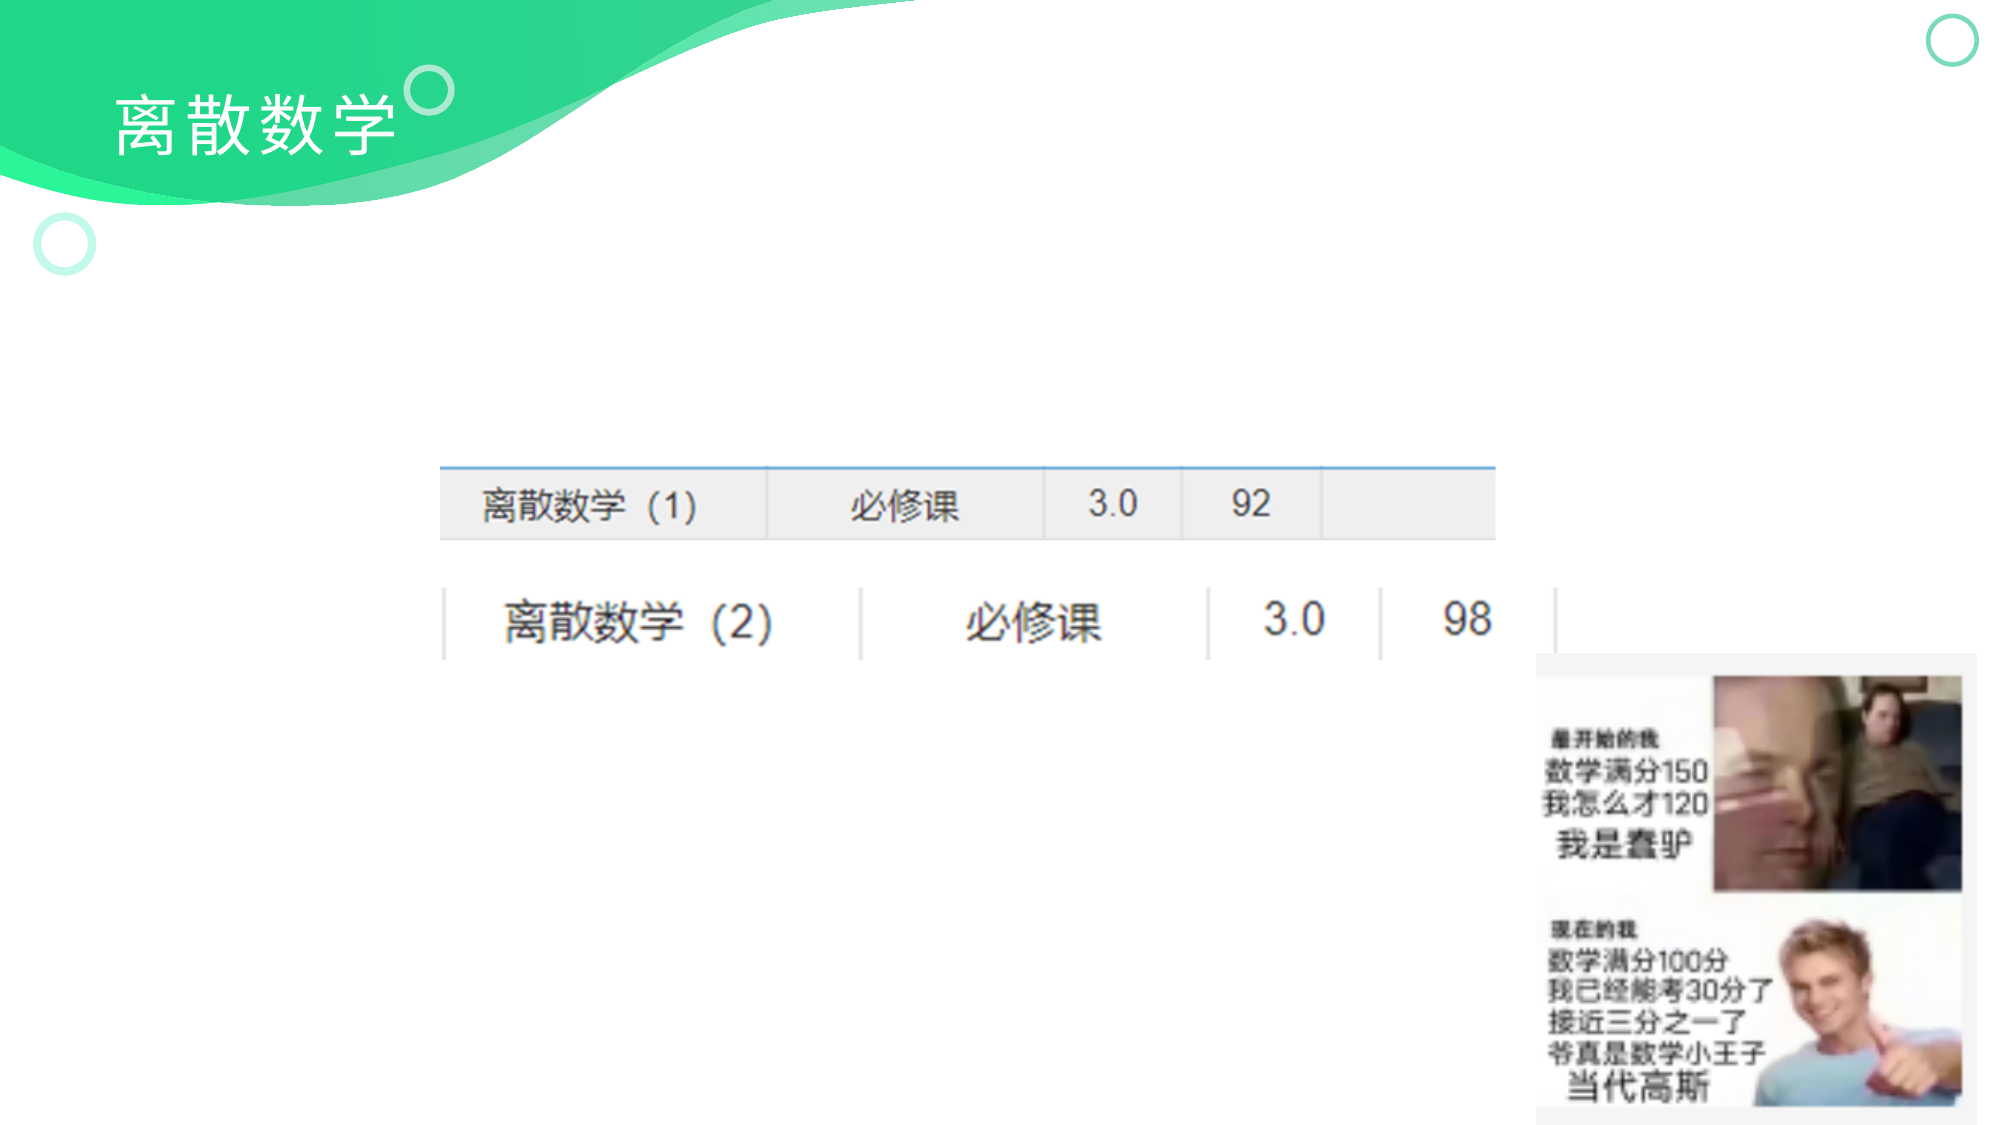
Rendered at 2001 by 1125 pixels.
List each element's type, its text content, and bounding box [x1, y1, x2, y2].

text_box [0, 0, 776, 207]
text_box [403, 63, 456, 117]
text_box [0, 147, 219, 207]
text_box [612, 0, 923, 86]
text_box [31, 211, 98, 277]
text_box [1927, 14, 1978, 66]
picture [440, 465, 1977, 1125]
text_box 离散数学 [112, 84, 419, 165]
